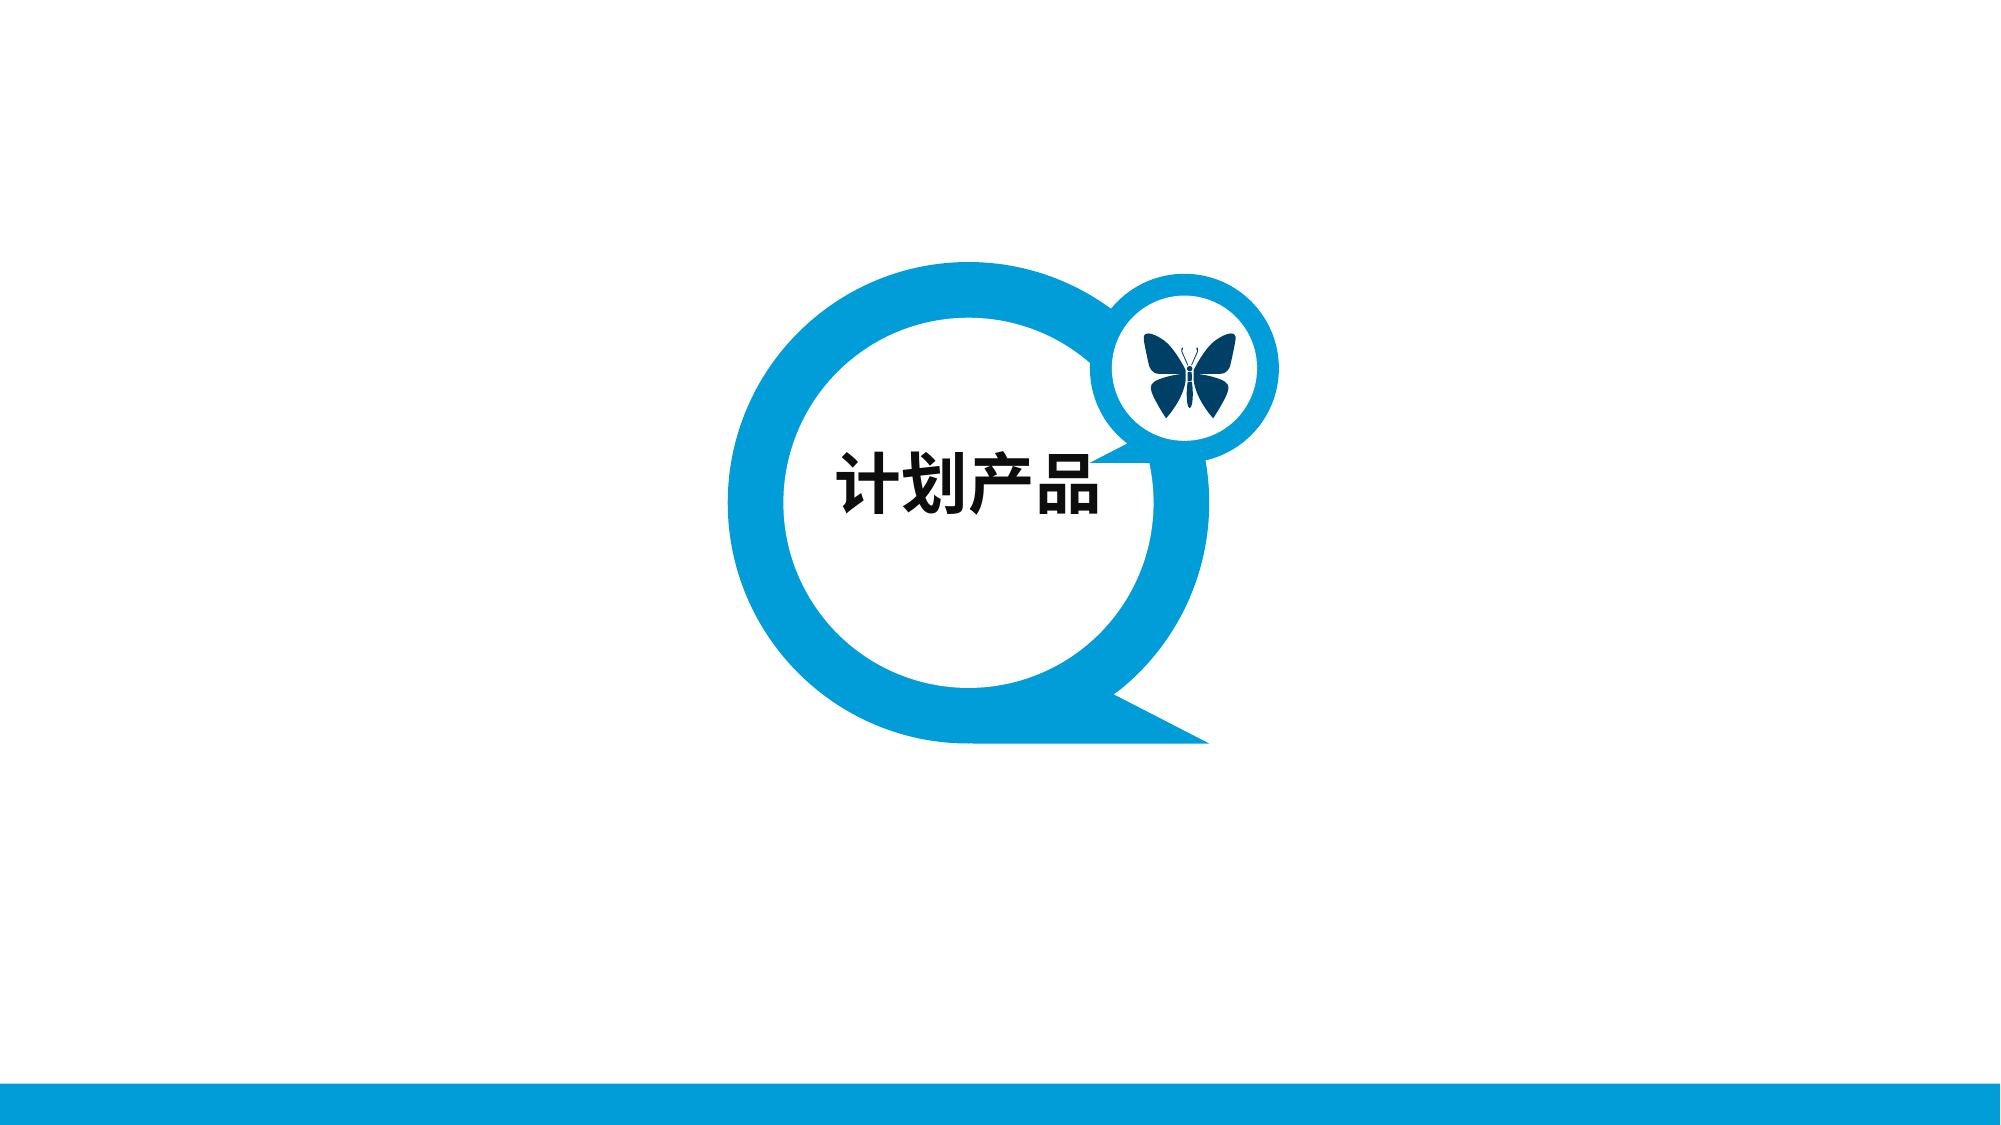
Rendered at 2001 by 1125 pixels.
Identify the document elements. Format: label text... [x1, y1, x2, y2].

text_box [1111, 295, 1258, 441]
text_box [727, 262, 1210, 744]
text_box [783, 317, 1154, 688]
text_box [1142, 330, 1237, 419]
text_box [0, 1083, 2000, 1125]
text_box [1089, 273, 1279, 463]
text_box 计划产品 [820, 434, 1117, 530]
